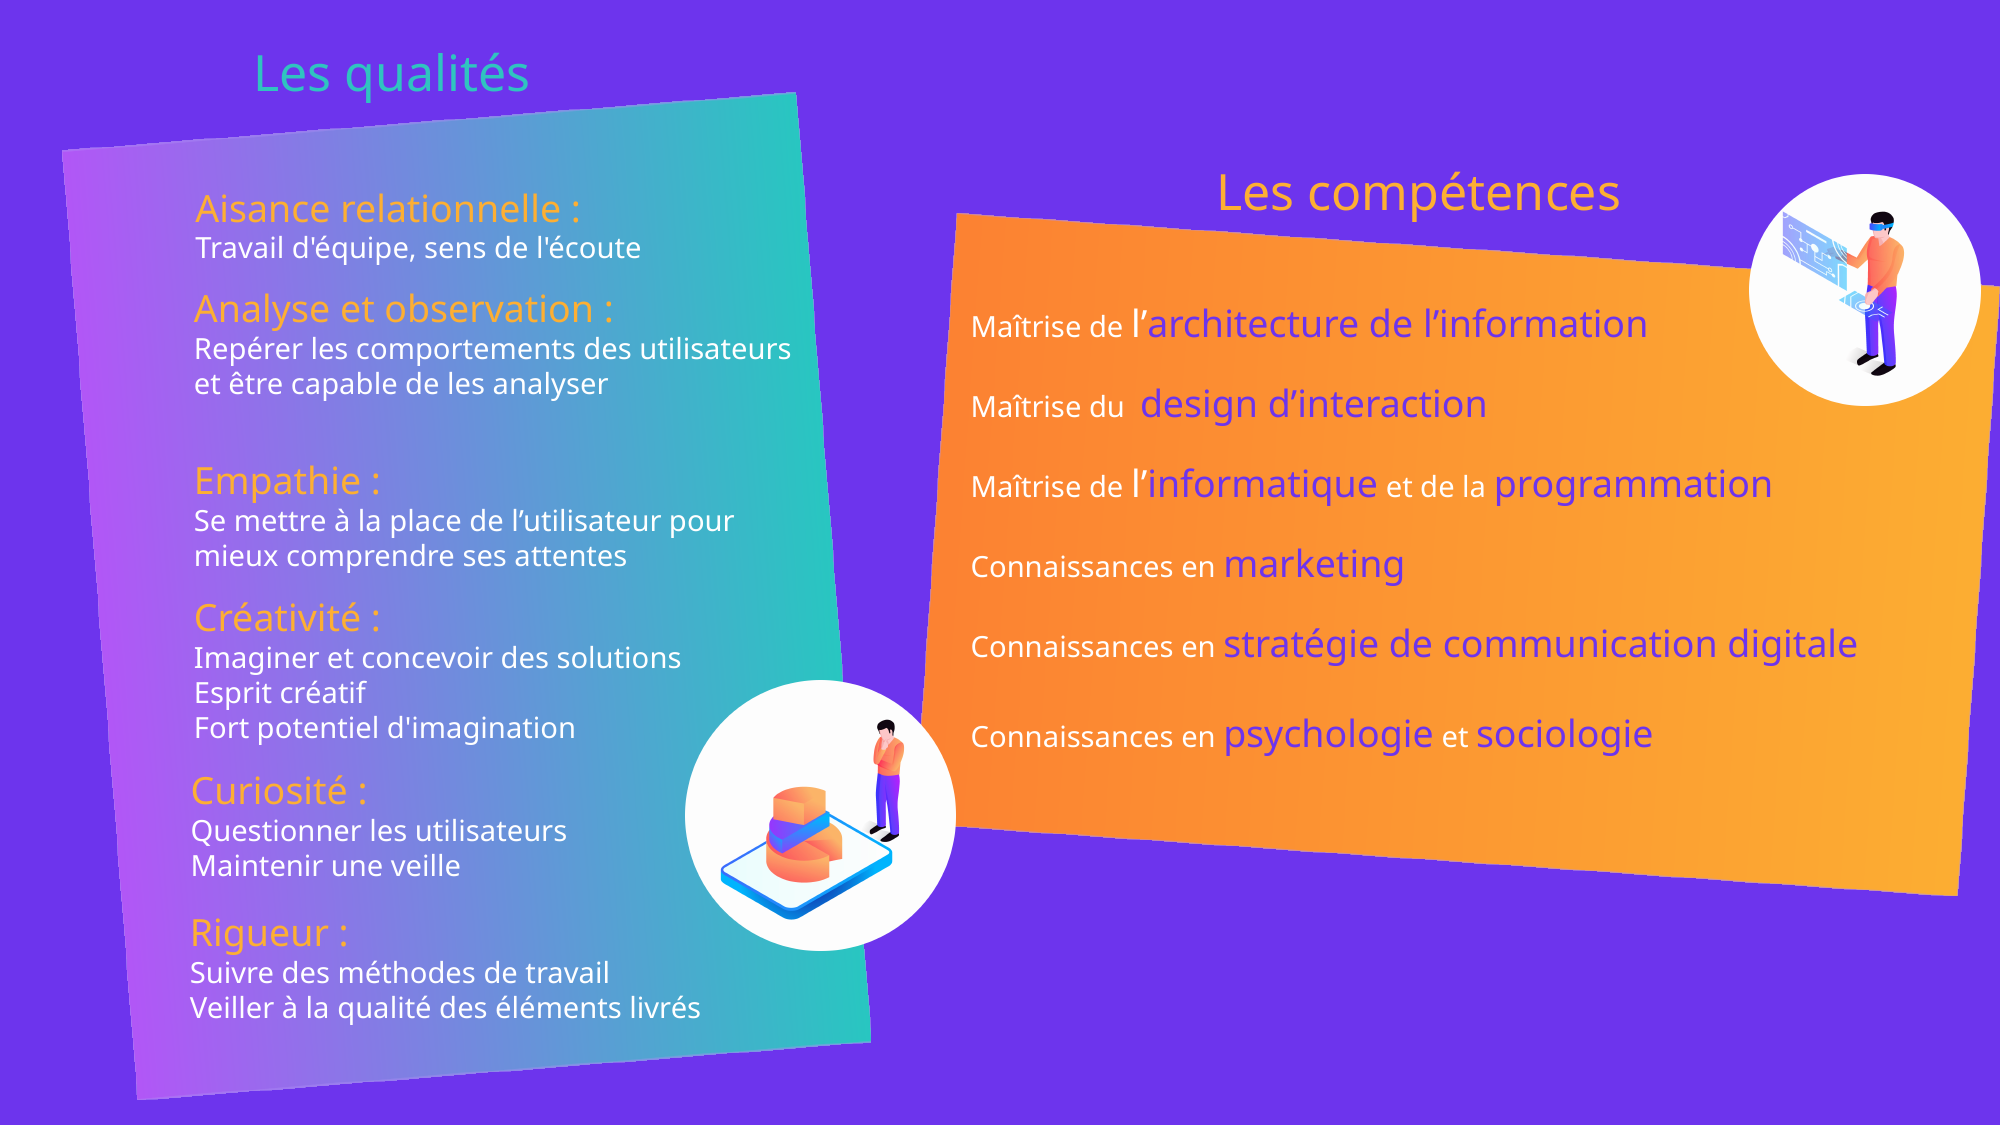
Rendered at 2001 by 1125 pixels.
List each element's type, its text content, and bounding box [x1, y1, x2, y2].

picture [63, 94, 1999, 1099]
text_box Les compétences [1201, 153, 1731, 228]
text_box Les qualités [238, 33, 583, 109]
